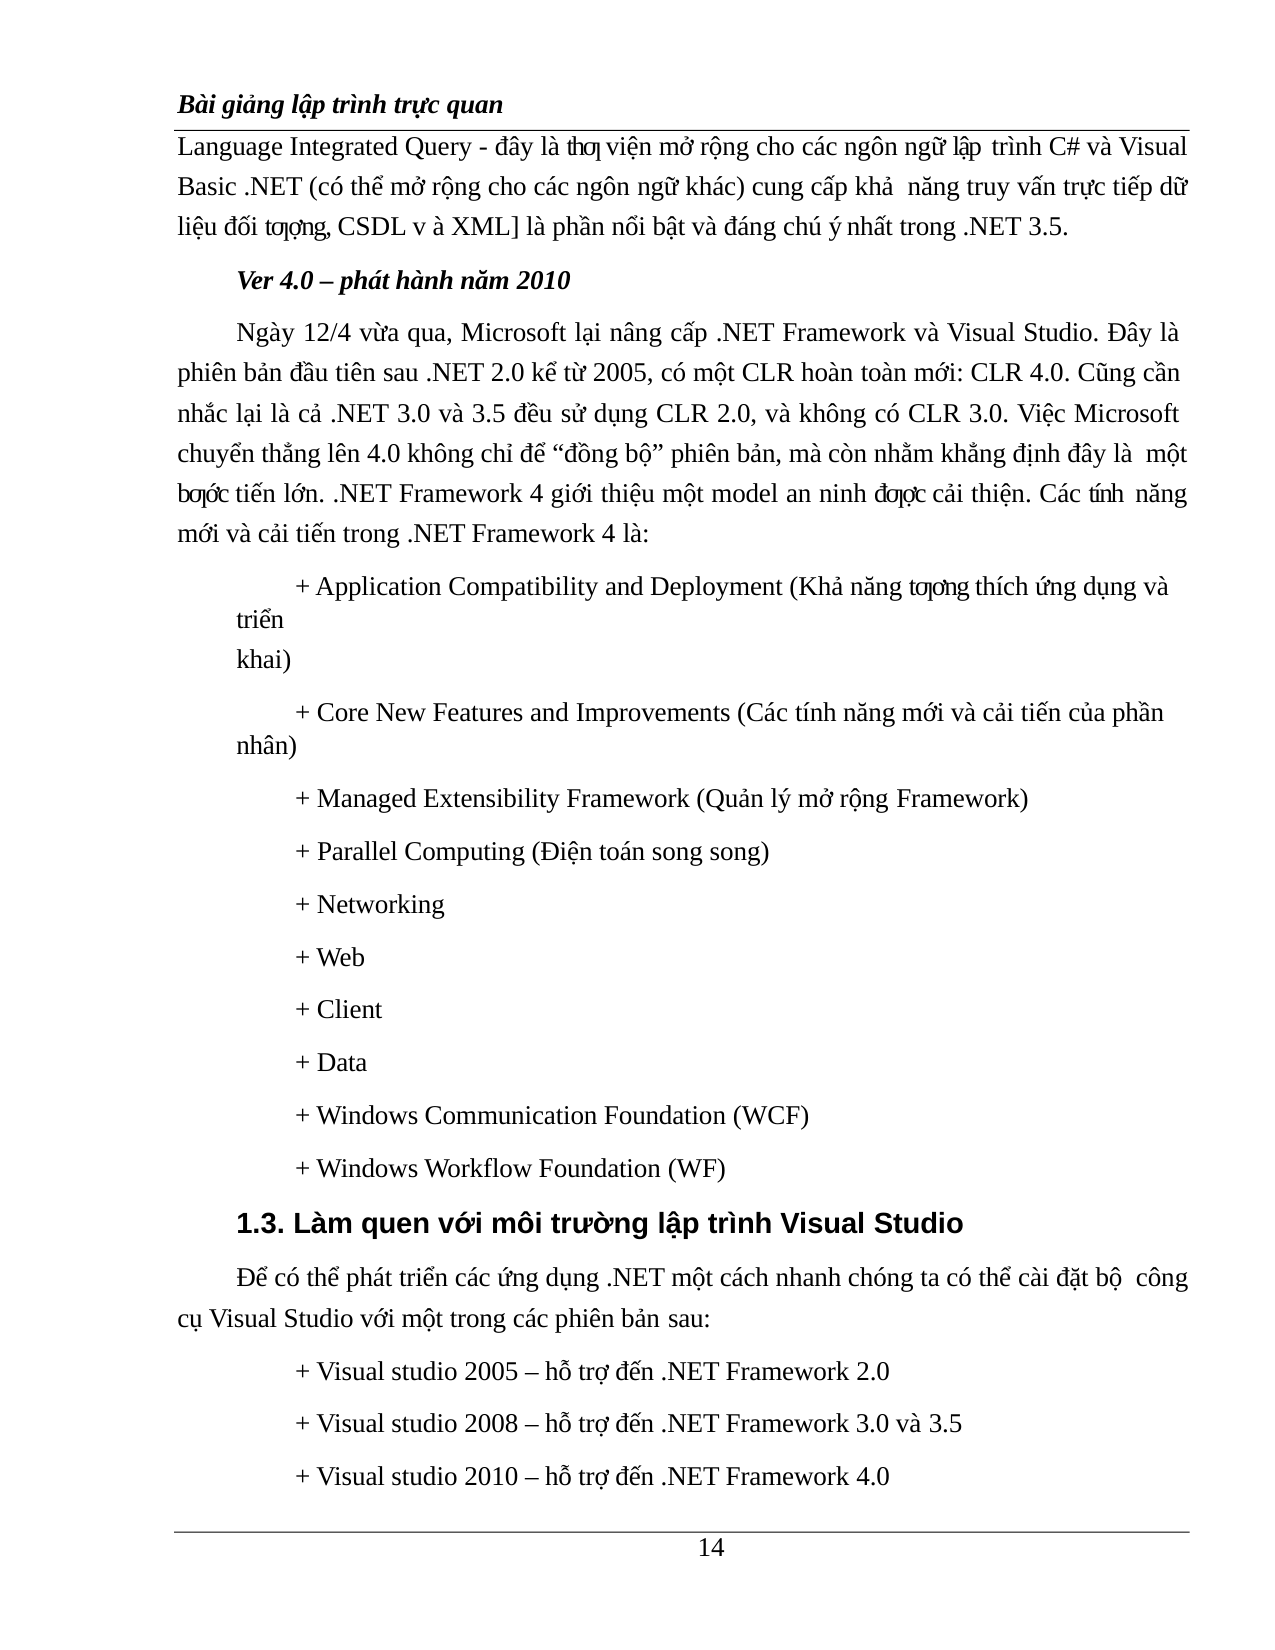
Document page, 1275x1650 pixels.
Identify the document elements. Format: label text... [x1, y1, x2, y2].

text_box Bài giảng lập trình trực quan Language Integrated Query - đây là thƣ viện mở rộng cho các ngôn ngữ lập trình C# và Visual Basic .NET (có thể mở rộng cho các ngôn ngữ khác) cung cấp khả năng truy vấn trực tiếp dữ liệu đối tƣợng, CSDL v à XML] là phần nổi bật và đáng chú ý nhất trong .NET 3.5. Ver 4.0 – phát hành năm 2010 Ngày 12/4 vừa qua, Microsoft lại nâng cấp .NET Framework và Visual Studio. Đây là phiên bản đầu tiên sau .NET 2.0 kể từ 2005, có một CLR hoàn toàn mới: CLR 4.0. Cũng cần nhắc lại là cả .NET 3.0 và 3.5 đều sử dụng CLR 2.0, và không có CLR 3.0. Việc Microsoft chuyển thẳng lên 4.0 không chỉ để “đồng bộ” phiên bản, mà còn nhằm khẳng định đây là một bƣớc tiến lớn. .NET Framework 4 giới thiệu một model an ninh đƣợc cải thiện. Các tính năng mới và cải tiến trong .NET Framework 4 là: + Application Compatibility and Deployment (Khả năng tƣơng thích ứng dụng và triển khai) + Core New Features and Improvements (Các tính năng mới và cải tiến của phần nhân) + Managed Extensibility Framework (Quản lý mở rộng Framework) + Parallel Computing (Điện toán song song) + Networking + Web + Client + Data + Windows Communication Foundation (WCF) + Windows Workflow Foundation (WF) 1.3. Làm quen với môi trường lập trình Visual Studio Để có thể phát triển các ứng dụng .NET một cách nhanh chóng ta có thể cài đặt bộ công cụ Visual Studio với một trong các phiên bản sau: + Visual studio 2005 – hỗ trợ đến .NET Framework 2.0 + Visual studio 2008 – hỗ trợ đến .NET Framework 3.0 và 3.5 + Visual studio 2010 – hỗ trợ đến .NET Framework 4.0 [175, 73, 1189, 1492]
text_box 13 [691, 1530, 732, 1562]
